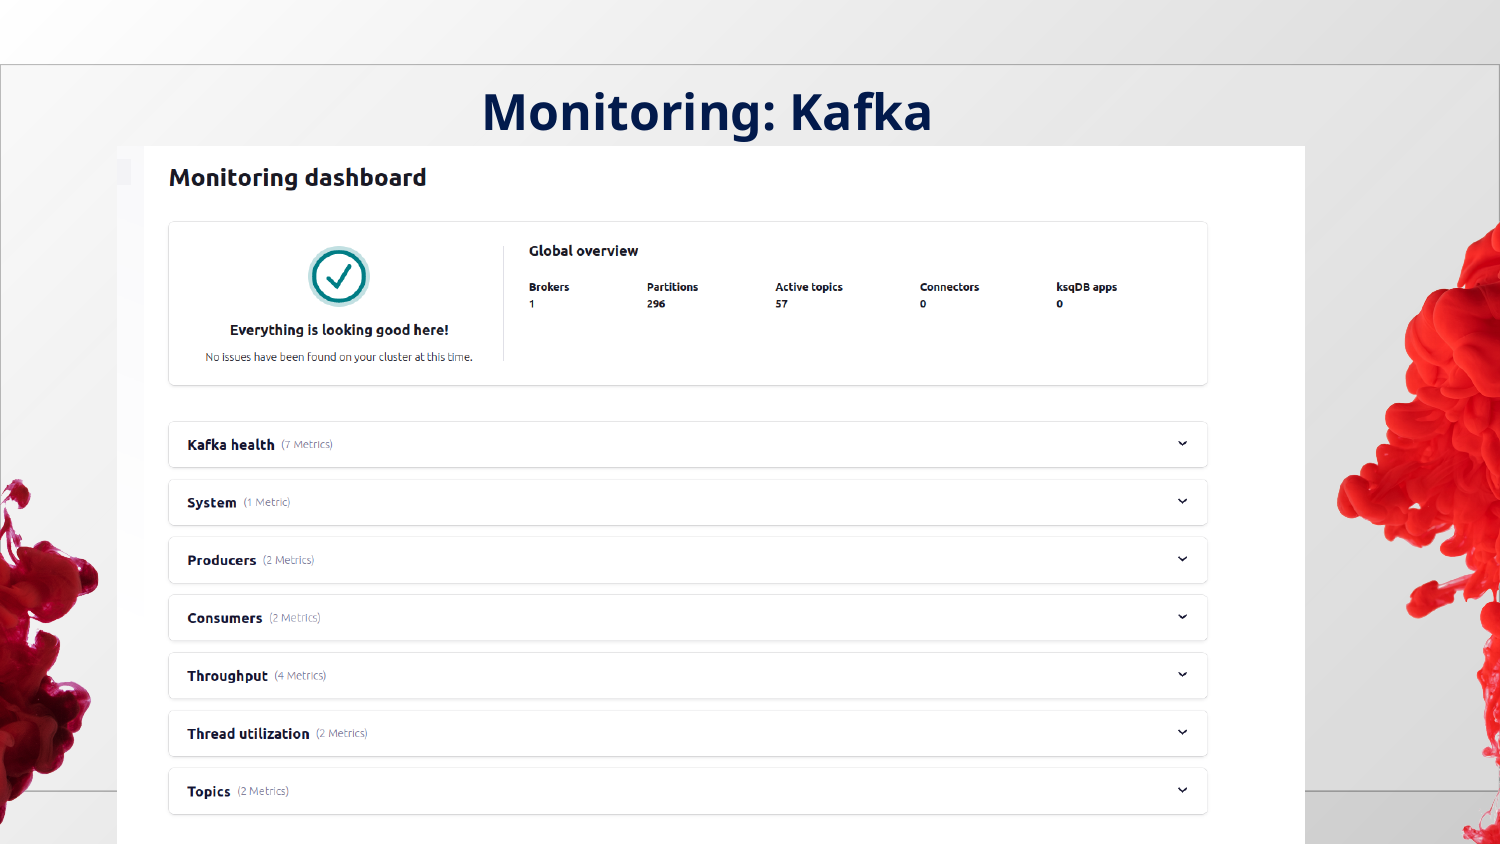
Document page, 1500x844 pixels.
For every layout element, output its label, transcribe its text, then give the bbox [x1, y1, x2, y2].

picture [117, 123, 1500, 844]
picture [0, 327, 99, 835]
title Monitoring: Kafka [466, 65, 1283, 145]
